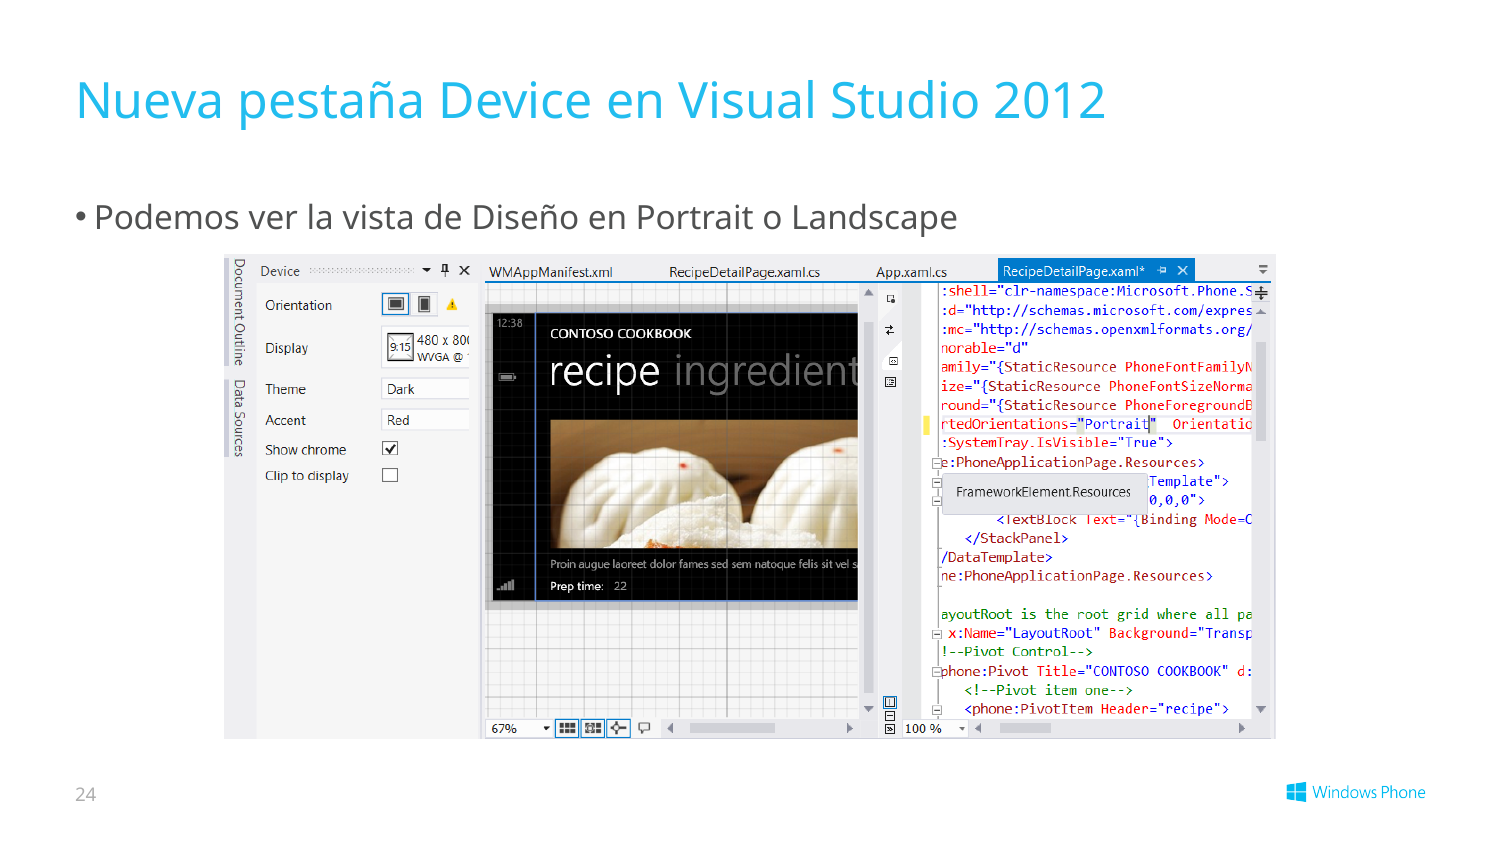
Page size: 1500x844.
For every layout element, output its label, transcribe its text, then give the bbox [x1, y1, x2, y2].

picture [1278, 773, 1434, 811]
picture [223, 254, 1277, 739]
slide_number 24 [75, 780, 113, 804]
list Podemos ver la vista de Diseño en Portrait o Landscape [75, 186, 1425, 739]
title Nueva pestaña Device en Visual Studio 2012 [75, 65, 1425, 130]
